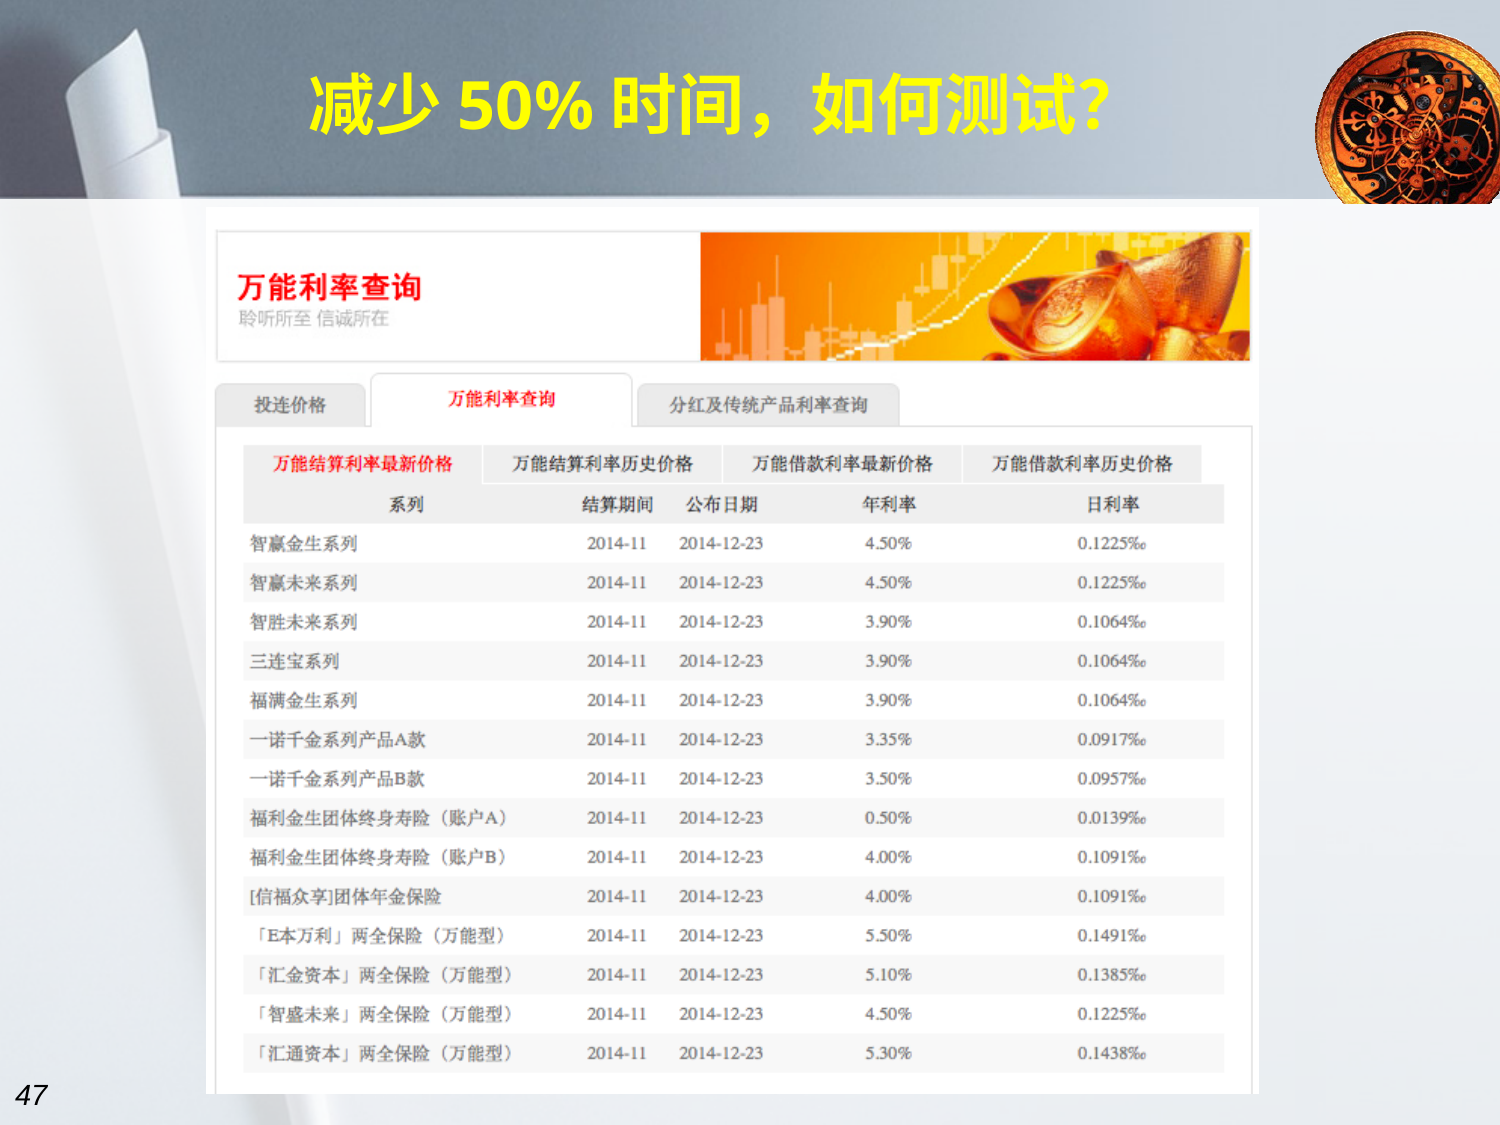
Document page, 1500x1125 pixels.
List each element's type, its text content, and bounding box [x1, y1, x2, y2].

title 减少50%时间，如何测试？ [218, 44, 1235, 162]
slide_number 47 [0, 1069, 203, 1125]
picture [206, 207, 1259, 1095]
picture [0, 0, 1500, 204]
